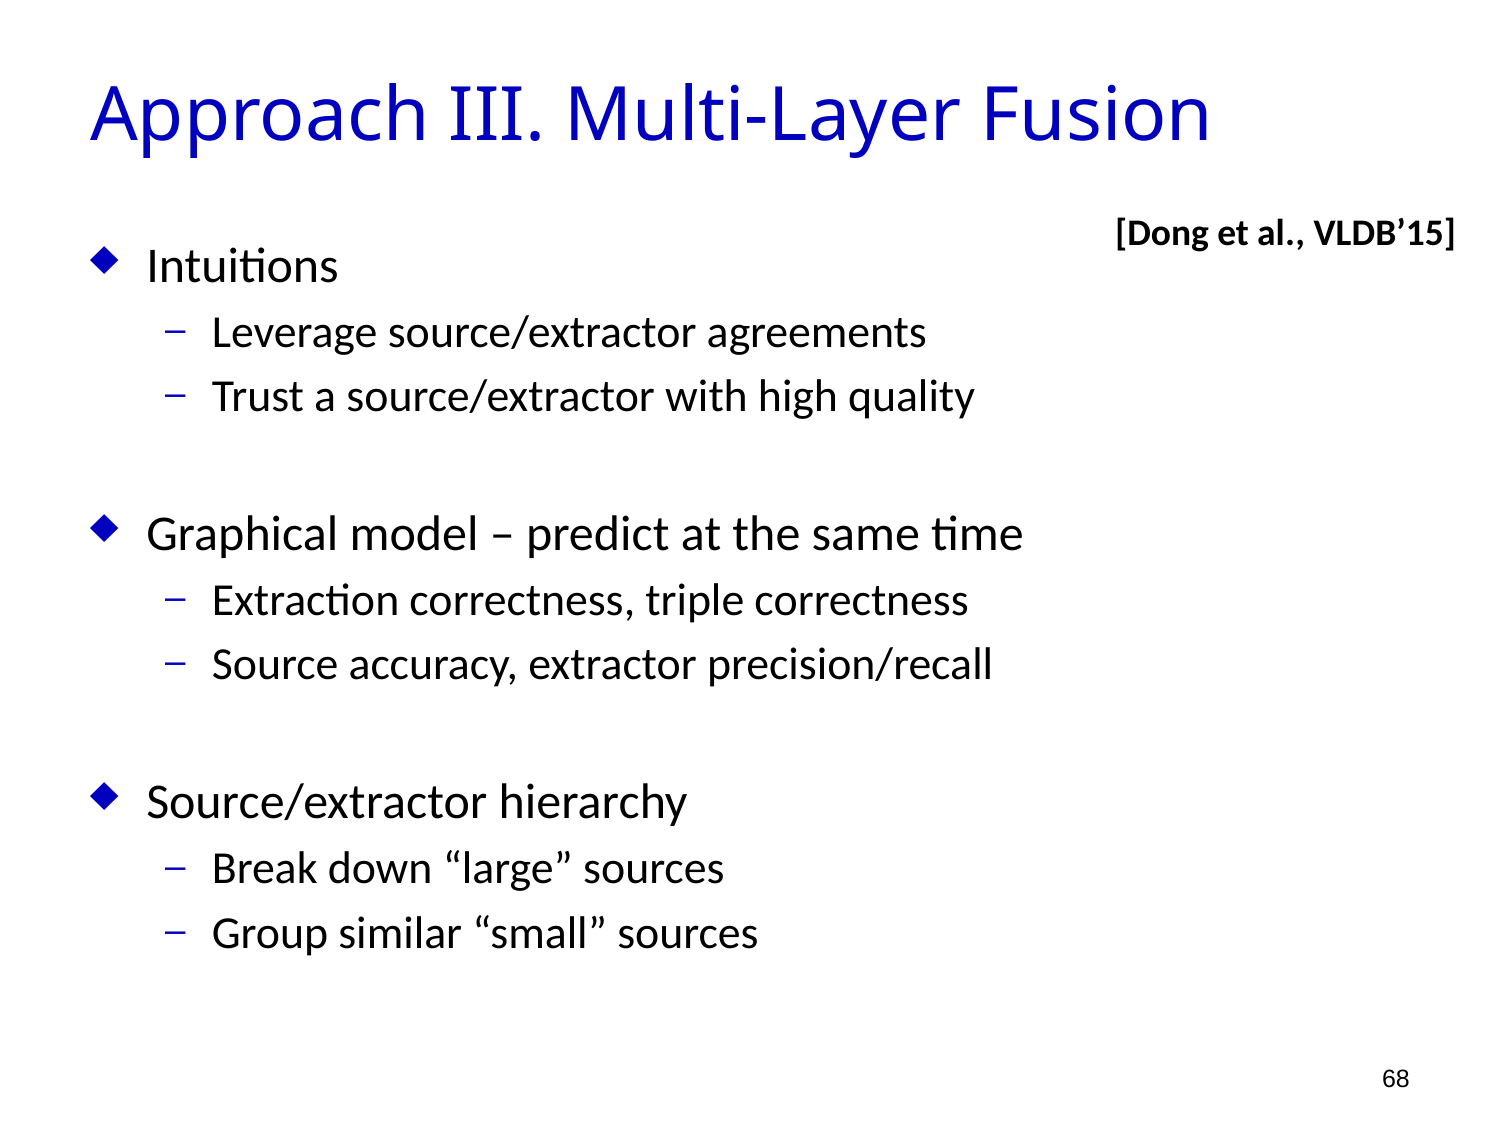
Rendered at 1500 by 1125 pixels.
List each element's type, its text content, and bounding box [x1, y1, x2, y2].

list Intuitions Leverage source/extractor agreements Trust a source/extractor with high quality Graphical model – predict at the same time Extraction correctness, triple correctness Source accuracy, extractor precision/recall Source/extractor hierarchy Break down “large” sources Group similar “small” sources [74, 224, 1500, 963]
slide_number 68 [1074, 1025, 1425, 1100]
text_box [Dong et al., VLDB’15] [1100, 174, 1483, 286]
title Approach III. Multi-Layer Fusion [74, 45, 1426, 176]
